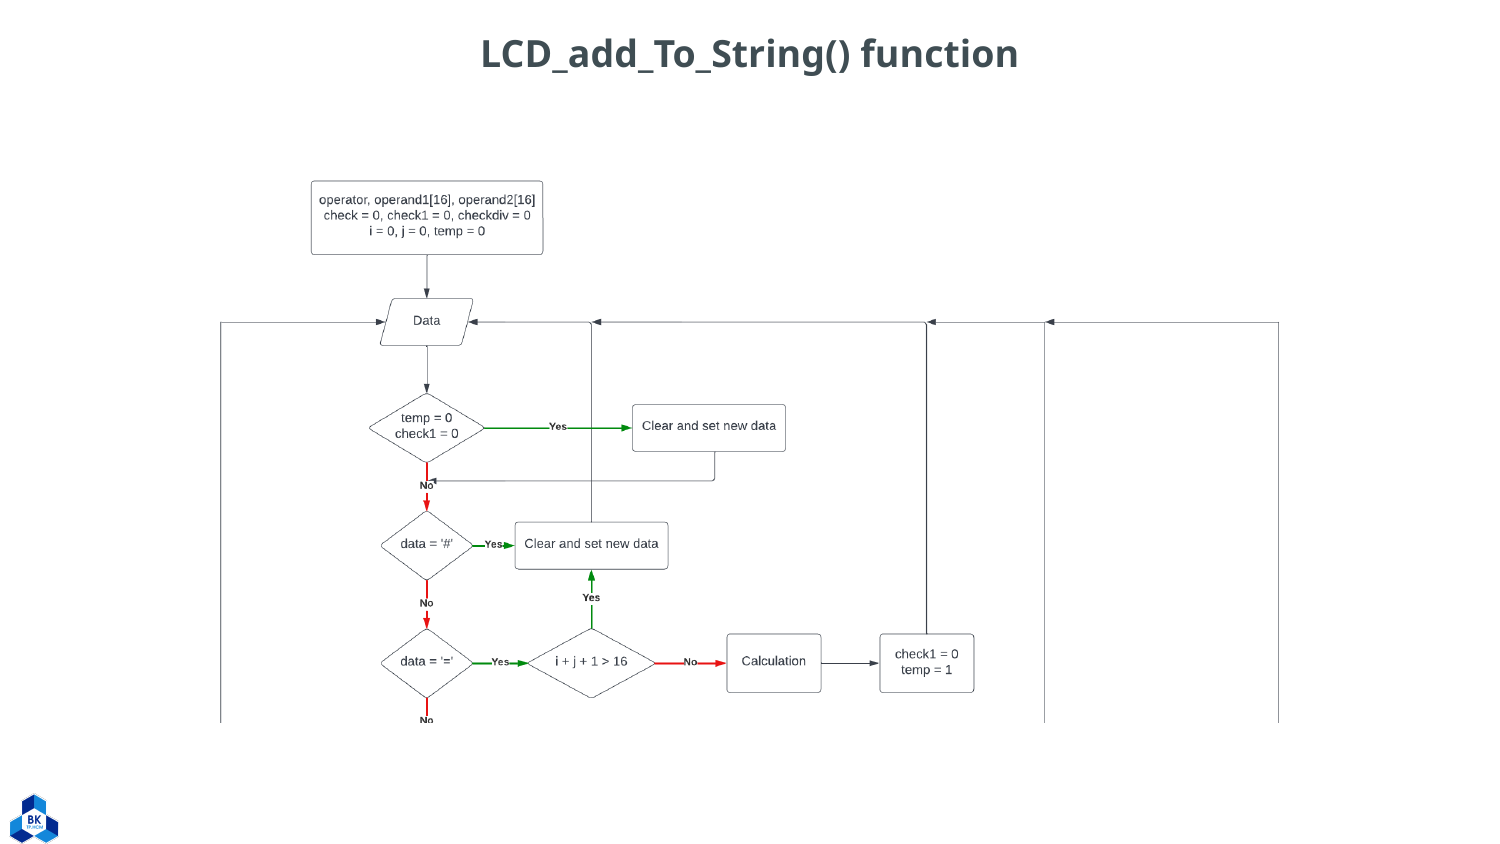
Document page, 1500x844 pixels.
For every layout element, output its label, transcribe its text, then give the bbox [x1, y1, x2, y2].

picture [197, 157, 1303, 723]
title LCD_add_To_String() function [278, 14, 1221, 93]
picture [9, 793, 59, 844]
